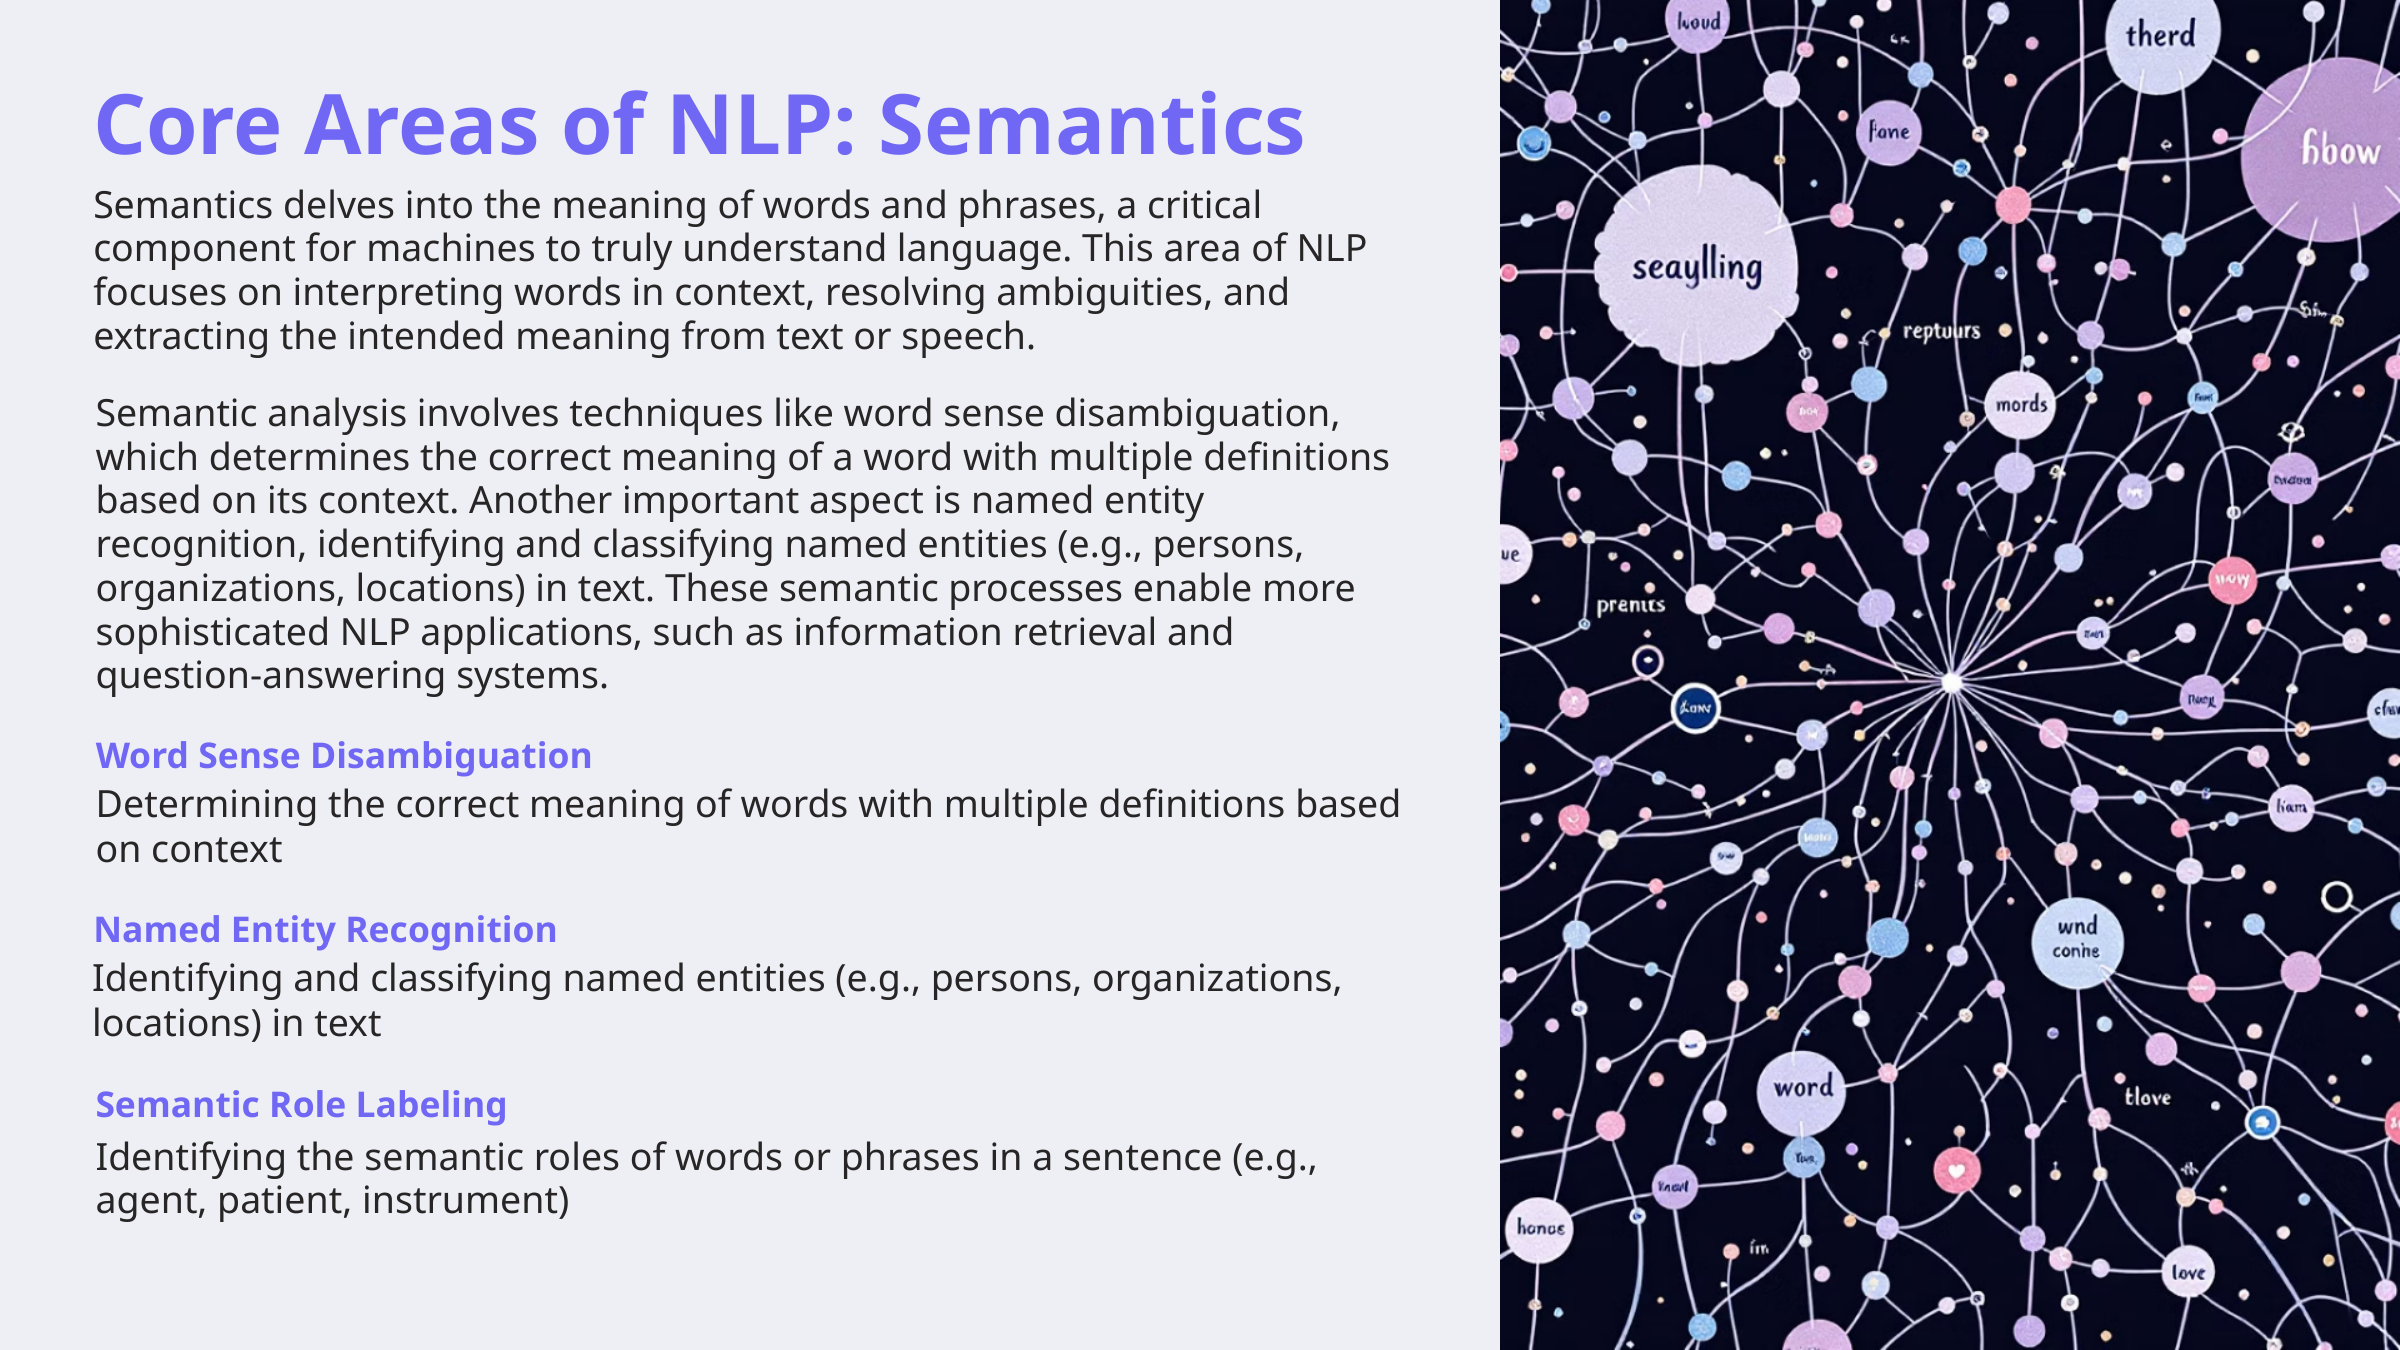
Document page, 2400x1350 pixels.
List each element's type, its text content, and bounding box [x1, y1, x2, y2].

text_box Determining the correct meaning of words with multiple definitions based on context [95, 779, 1405, 868]
text_box Semantic Role Labeling [95, 1079, 470, 1125]
text_box Named Entity Recognition [93, 904, 509, 950]
text_box Identifying the semantic roles of words or phrases in a sentence (e.g., agent, patient, instrument) [95, 1134, 1405, 1222]
text_box Core Areas of NLP: Semantics [93, 81, 1055, 172]
picture [1499, 0, 2400, 1350]
text_box Identifying and classifying named entities (e.g., persons, organizations, locations) in text [92, 953, 1401, 1042]
text_box Word Sense Disambiguation [95, 730, 541, 776]
text_box Semantic analysis involves techniques like word sense disambiguation, which determines the correct meaning of a word with multiple definitions based on its context. Another important aspect is named entity recognition, identifying and classifying named entities (e.g., persons, organizations, locations) in text. These semantic processes enable more sophisticated NLP applications, such as information retrieval and question-answering systems. [95, 389, 1405, 609]
text_box Semantics delves into the meaning of words and phrases, a critical component for machines to truly understand language. This area of NLP focuses on interpreting words in context, resolving ambiguities, and extracting the intended meaning from text or speech. [93, 181, 1402, 314]
